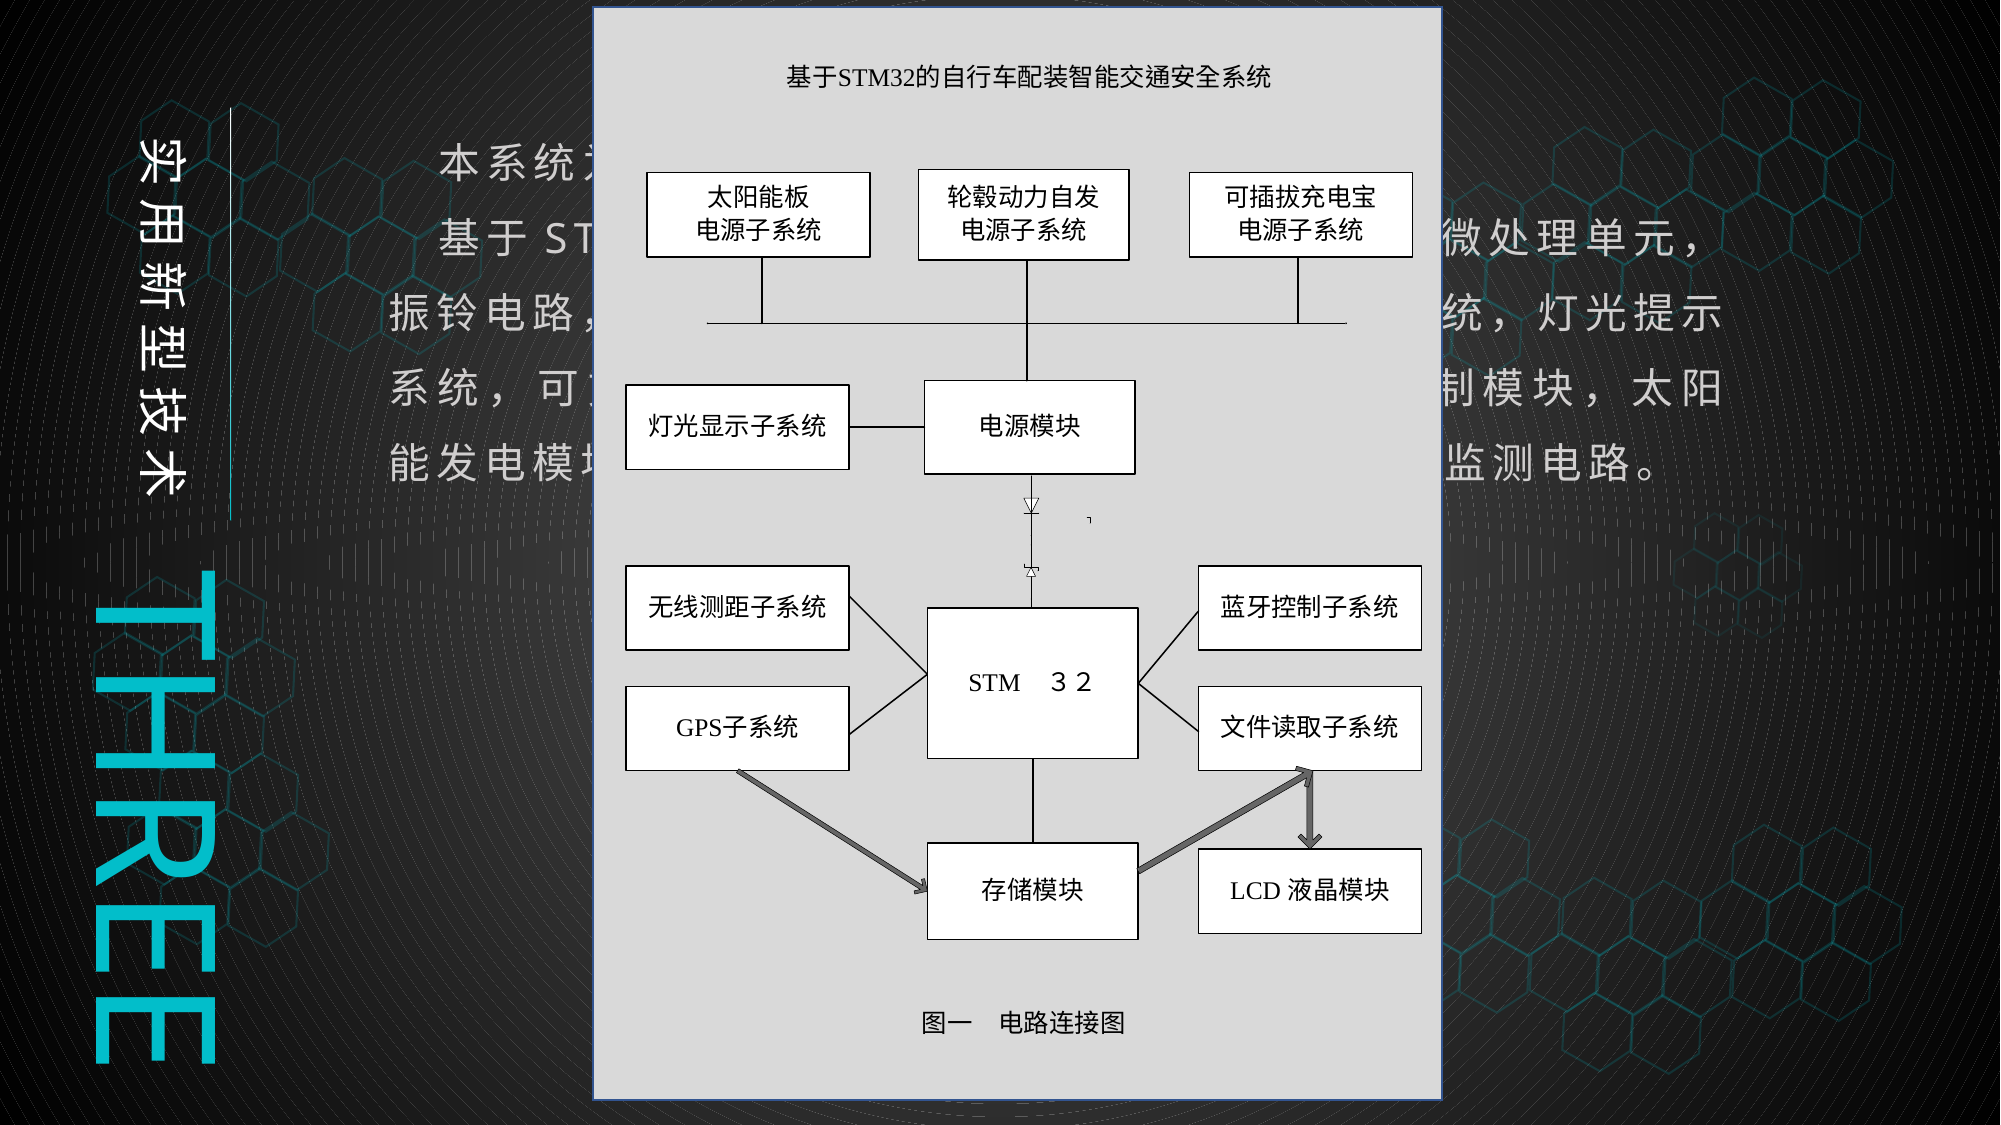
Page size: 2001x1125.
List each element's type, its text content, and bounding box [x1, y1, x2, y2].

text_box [1443, 83, 1897, 370]
text_box 实用新型技术 [111, 291, 202, 561]
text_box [593, 0, 1443, 1101]
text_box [123, 757, 332, 941]
text_box THREE [63, 569, 264, 1125]
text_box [276, 164, 486, 348]
text_box 本系统为解决上述问题，采用如下技术方案： 基于STM32的自行车装配智能安全系统，包括微处理单元，振铃电路，LCD液晶模块，蜂鸣器，GPS定位系统，灯光提示系统，可充电直流电源系统，测距系统，蓝牙控制模块，太阳能发电模块，动力发电模块，数据存储模块，速度监测电路。 [373, 104, 592, 494]
text_box 本系统为解决上述问题，采用如下技术方案： 基于STM32的自行车装配智能安全系统，包括微处理单元，振铃电路，LCD液晶模块，蜂鸣器，GPS定位系统，灯光提示系统，可充电直流电源系统，测距系统，蓝牙控制模块，太阳能发电模块，动力发电模块，数据存储模块，速度监测电路。 [1443, 370, 1745, 494]
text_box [1671, 517, 1804, 634]
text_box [1443, 823, 1905, 1068]
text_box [89, 583, 298, 767]
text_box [104, 106, 313, 291]
